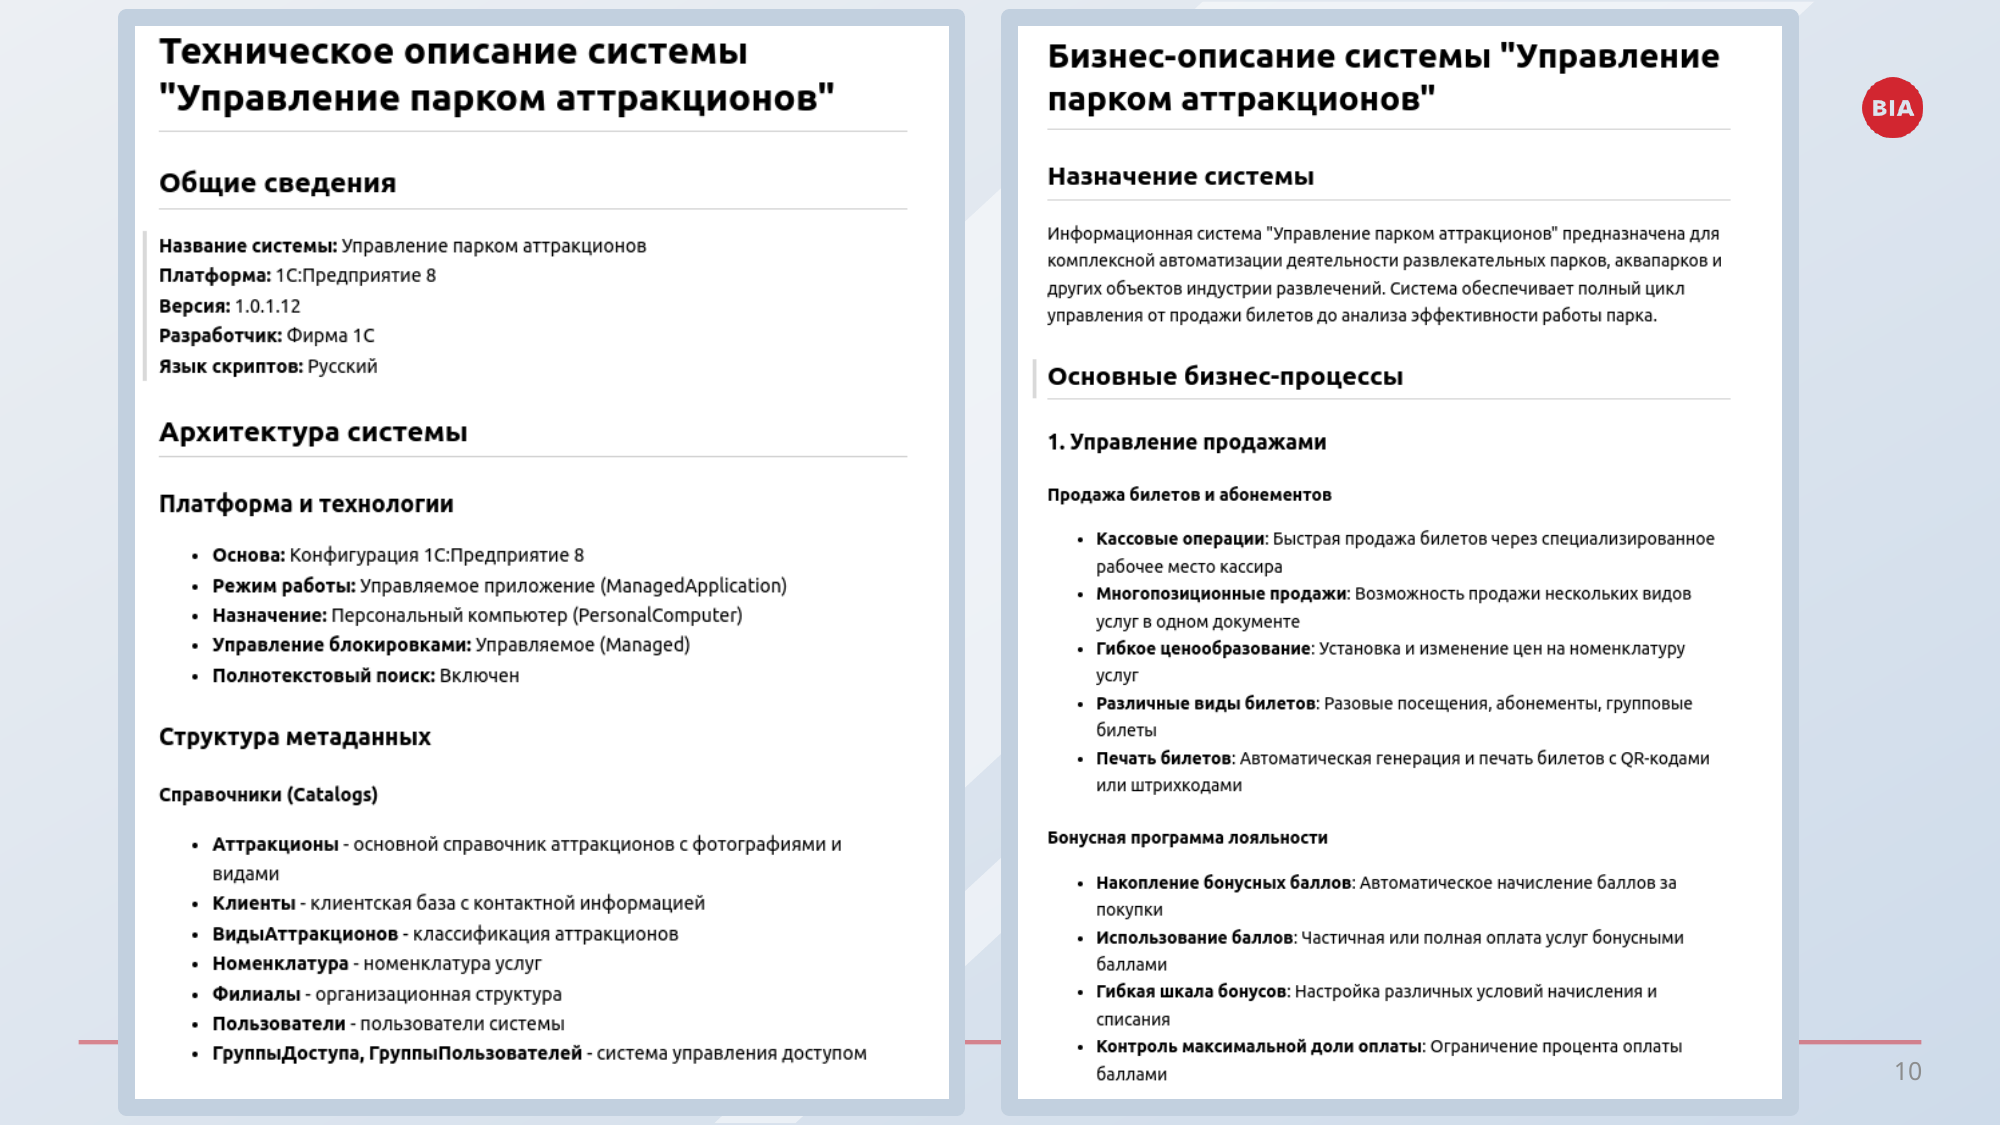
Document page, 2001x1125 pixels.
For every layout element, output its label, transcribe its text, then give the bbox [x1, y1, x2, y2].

picture [1862, 77, 1923, 138]
picture [134, 25, 949, 1100]
slide_number 10 [1785, 1042, 1938, 1103]
picture [1017, 25, 1782, 1100]
title Подготовка [965, 148, 1001, 241]
